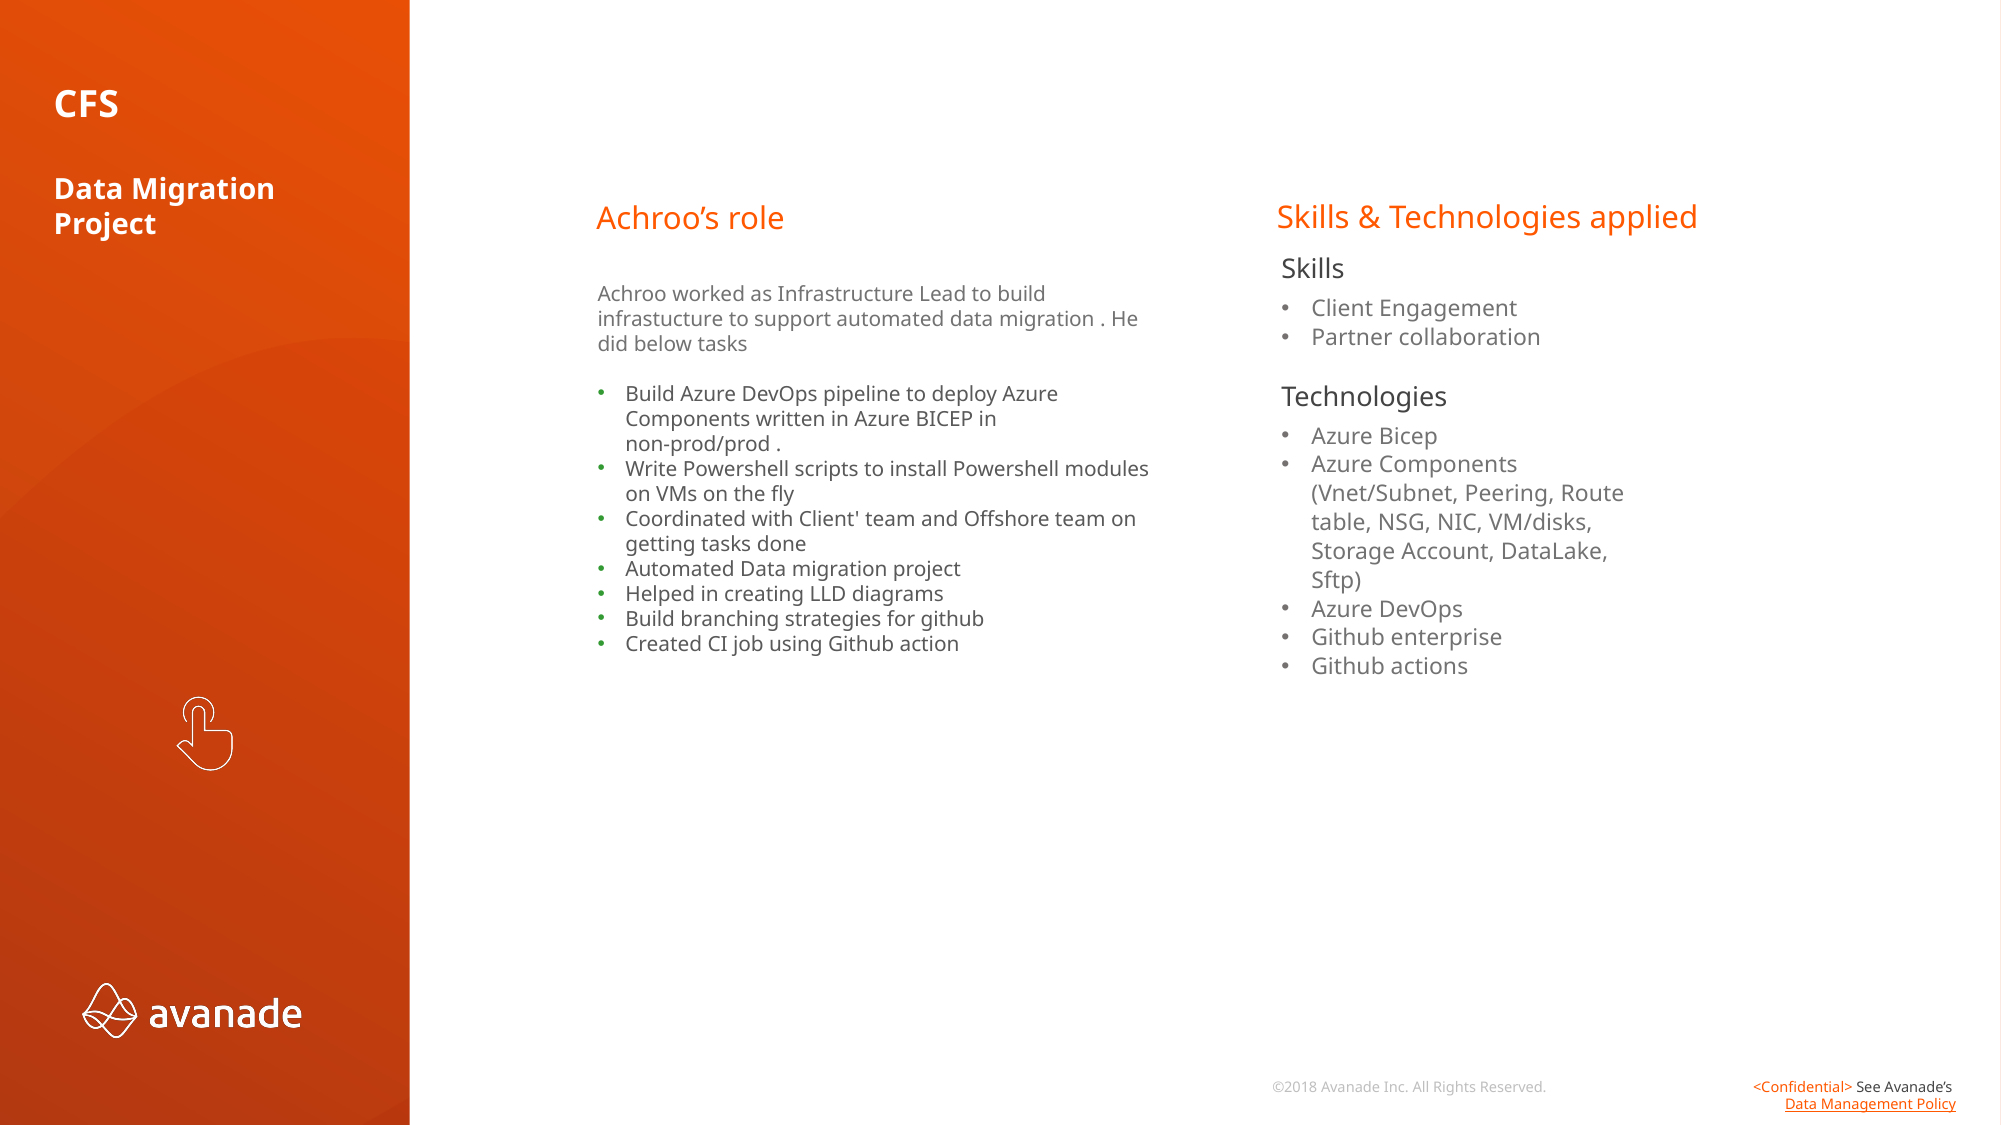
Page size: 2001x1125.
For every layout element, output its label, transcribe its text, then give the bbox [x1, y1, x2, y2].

text_box Achroo worked as Infrastructure Lead to build infrastucture to support automated data migration . He did below tasks Build Azure DevOps pipeline to deploy Azure Components written in Azure BICEP in non-prod/prod . Write Powershell scripts to install Powershell modules on VMs on the fly Coordinated with Client' team and Offshore team on getting tasks done Automated Data migration project Helped in creating LLD diagrams Build branching strategies for github Created CI job using Github action [582, 247, 1171, 712]
text_box Skills Client Engagement Partner collaboration Technologies Azure Bicep Azure Components (Vnet/Subnet, Peering, Route table, NSG, NIC, VM/disks, Storage Account, DataLake, Sftp) Azure DevOps Github enterprise Github actions [1275, 245, 1659, 881]
text_box Achroo’s role [581, 190, 1111, 243]
text_box Skills & Technologies applied [1262, 189, 1804, 243]
text_box CFS Data Migration Project [42, 74, 370, 281]
picture [0, 0, 409, 1125]
